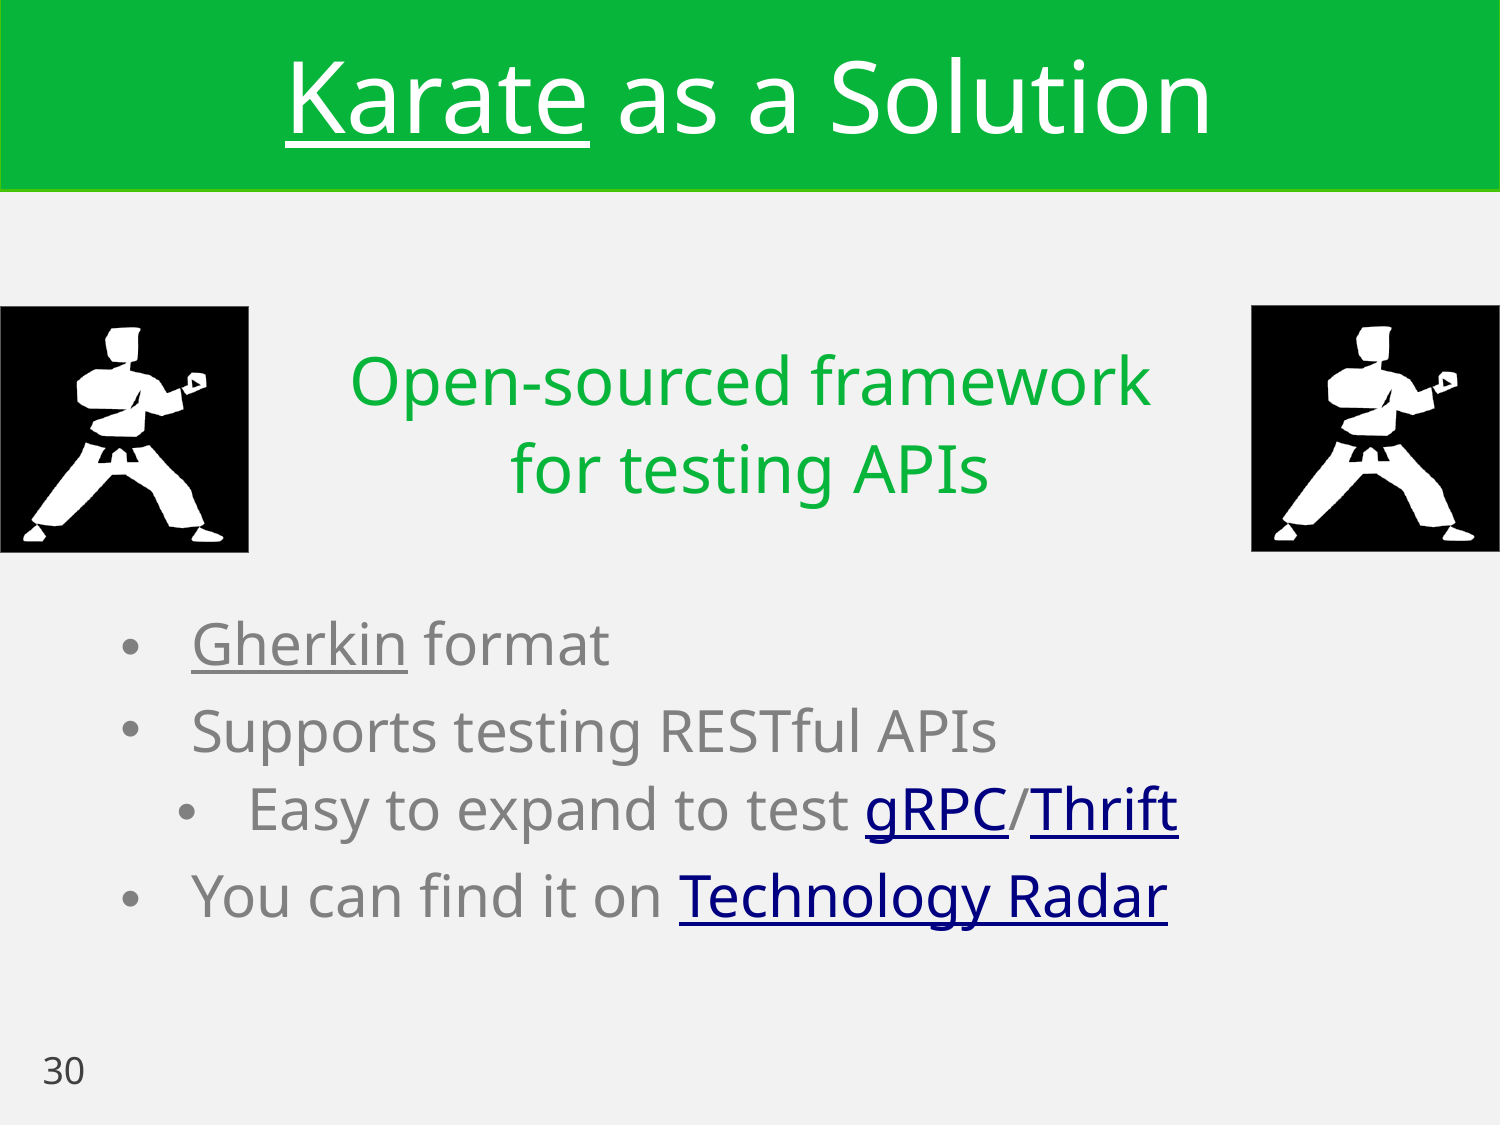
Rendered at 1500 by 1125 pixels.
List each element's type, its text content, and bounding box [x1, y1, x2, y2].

slide_number 30 [27, 1042, 146, 1102]
picture [1251, 304, 1500, 552]
title Karate as a Solution [0, 53, 1500, 140]
picture [0, 306, 249, 553]
list Open-sourced framework for testing APIs Gherkin format Supports testing RESTful APIs Easy to expand to test gRPC/Thrift You can find it on Technology Radar [103, 277, 1397, 1000]
